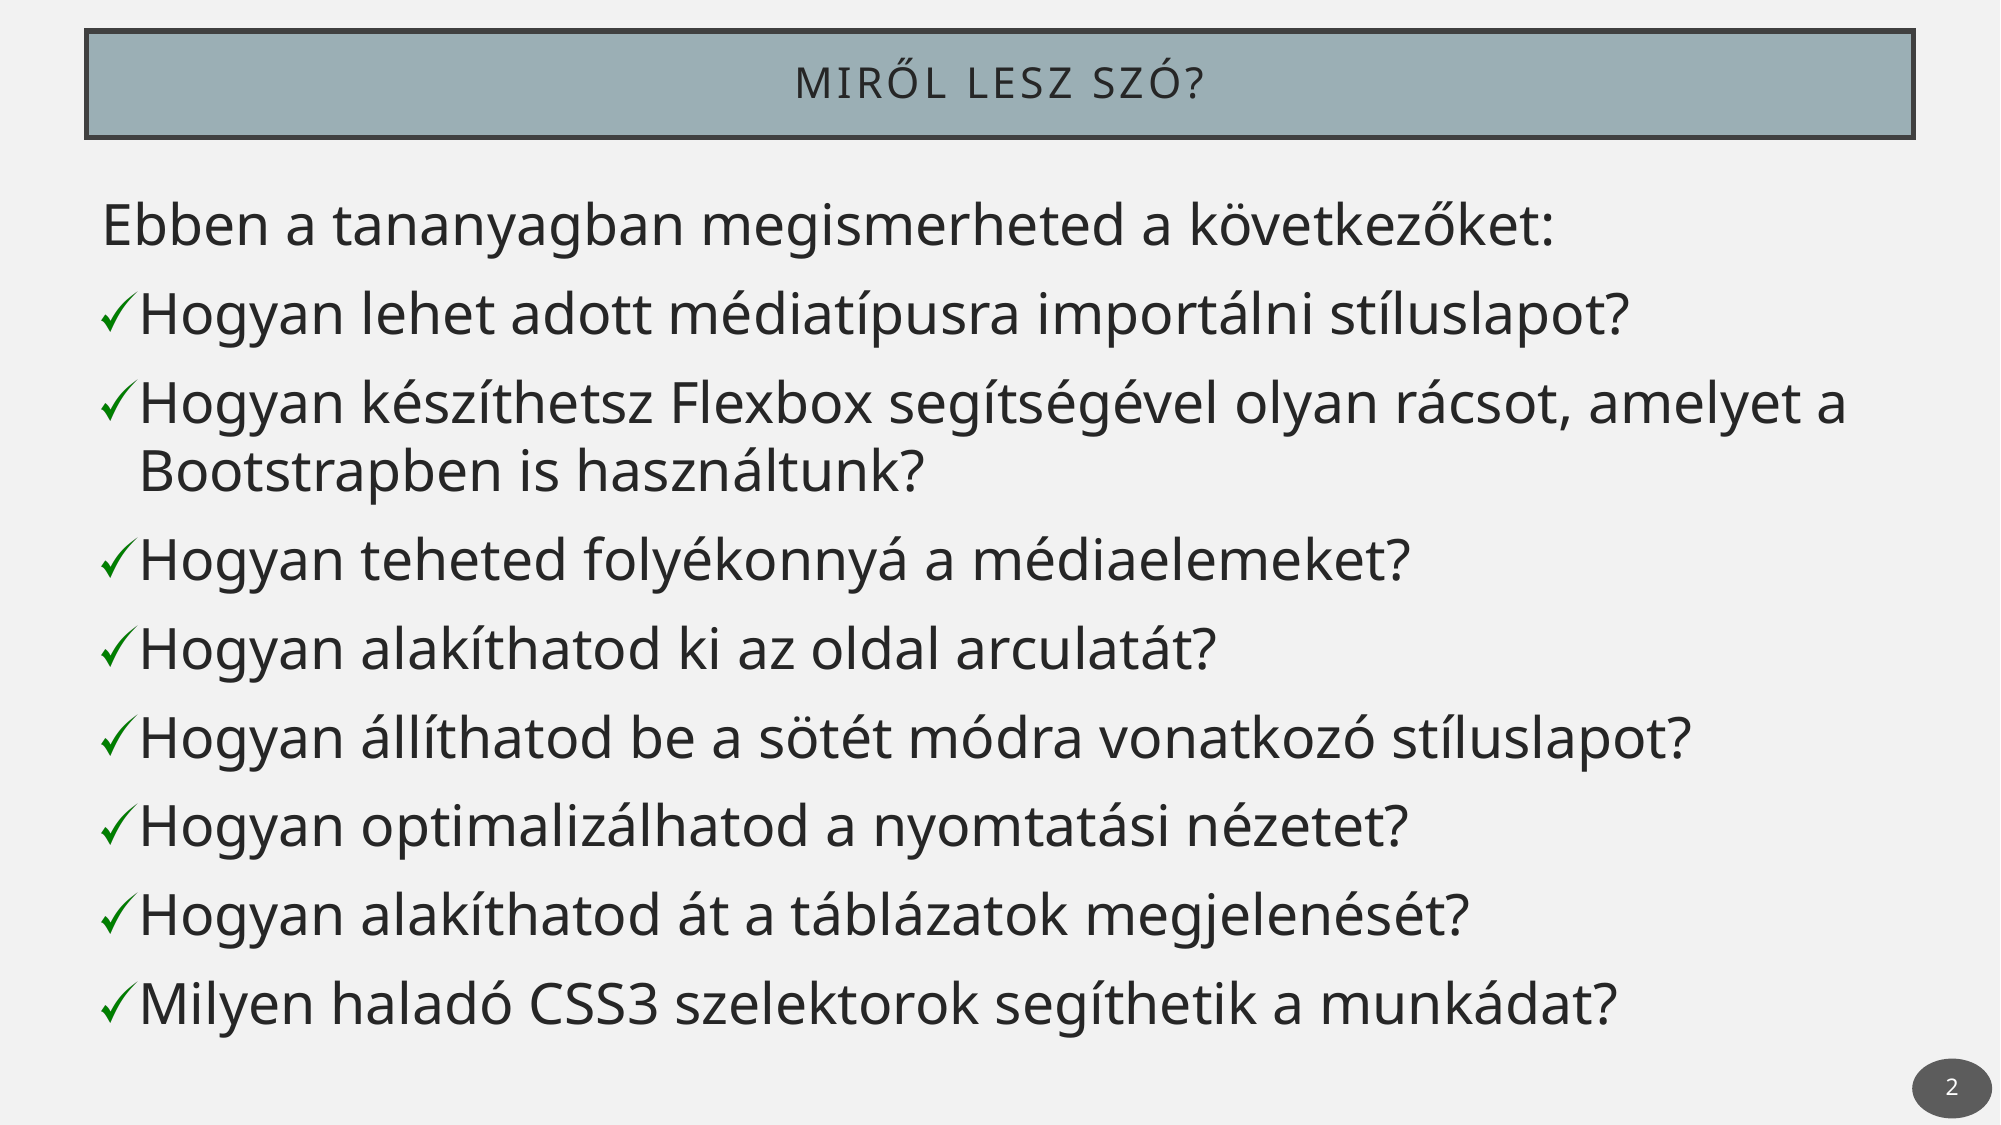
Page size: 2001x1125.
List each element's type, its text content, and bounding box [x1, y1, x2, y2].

picture [101, 291, 143, 332]
picture [101, 892, 143, 934]
picture [101, 981, 143, 1023]
list Ebben a tananyagban megismerheted a következőket: Hogyan lehet adott médiatípusra importálni stíluslapot? Hogyan készíthetsz Flexbox segítségével olyan rácsot, amelyet a Bootstrapben is használtunk? Hogyan teheted folyékonnyá a médiaelemeket? Hogyan alakíthatod ki az oldal arculatát? Hogyan állíthatod be a sötét módra vonatkozó stíluslapot? Hogyan optimalizálhatod a nyomtatási nézetet? Hogyan alakíthatod át a táblázatok megjelenését? Milyen haladó CSS3 szelektorok segíthetik a munkádat? [86, 181, 1914, 1047]
picture [101, 625, 143, 667]
picture [101, 714, 143, 756]
title Miről lesz szó? [84, 28, 1916, 140]
picture [101, 803, 143, 845]
slide_number 2 [1912, 1058, 1993, 1119]
picture [101, 379, 143, 421]
picture [101, 537, 143, 578]
